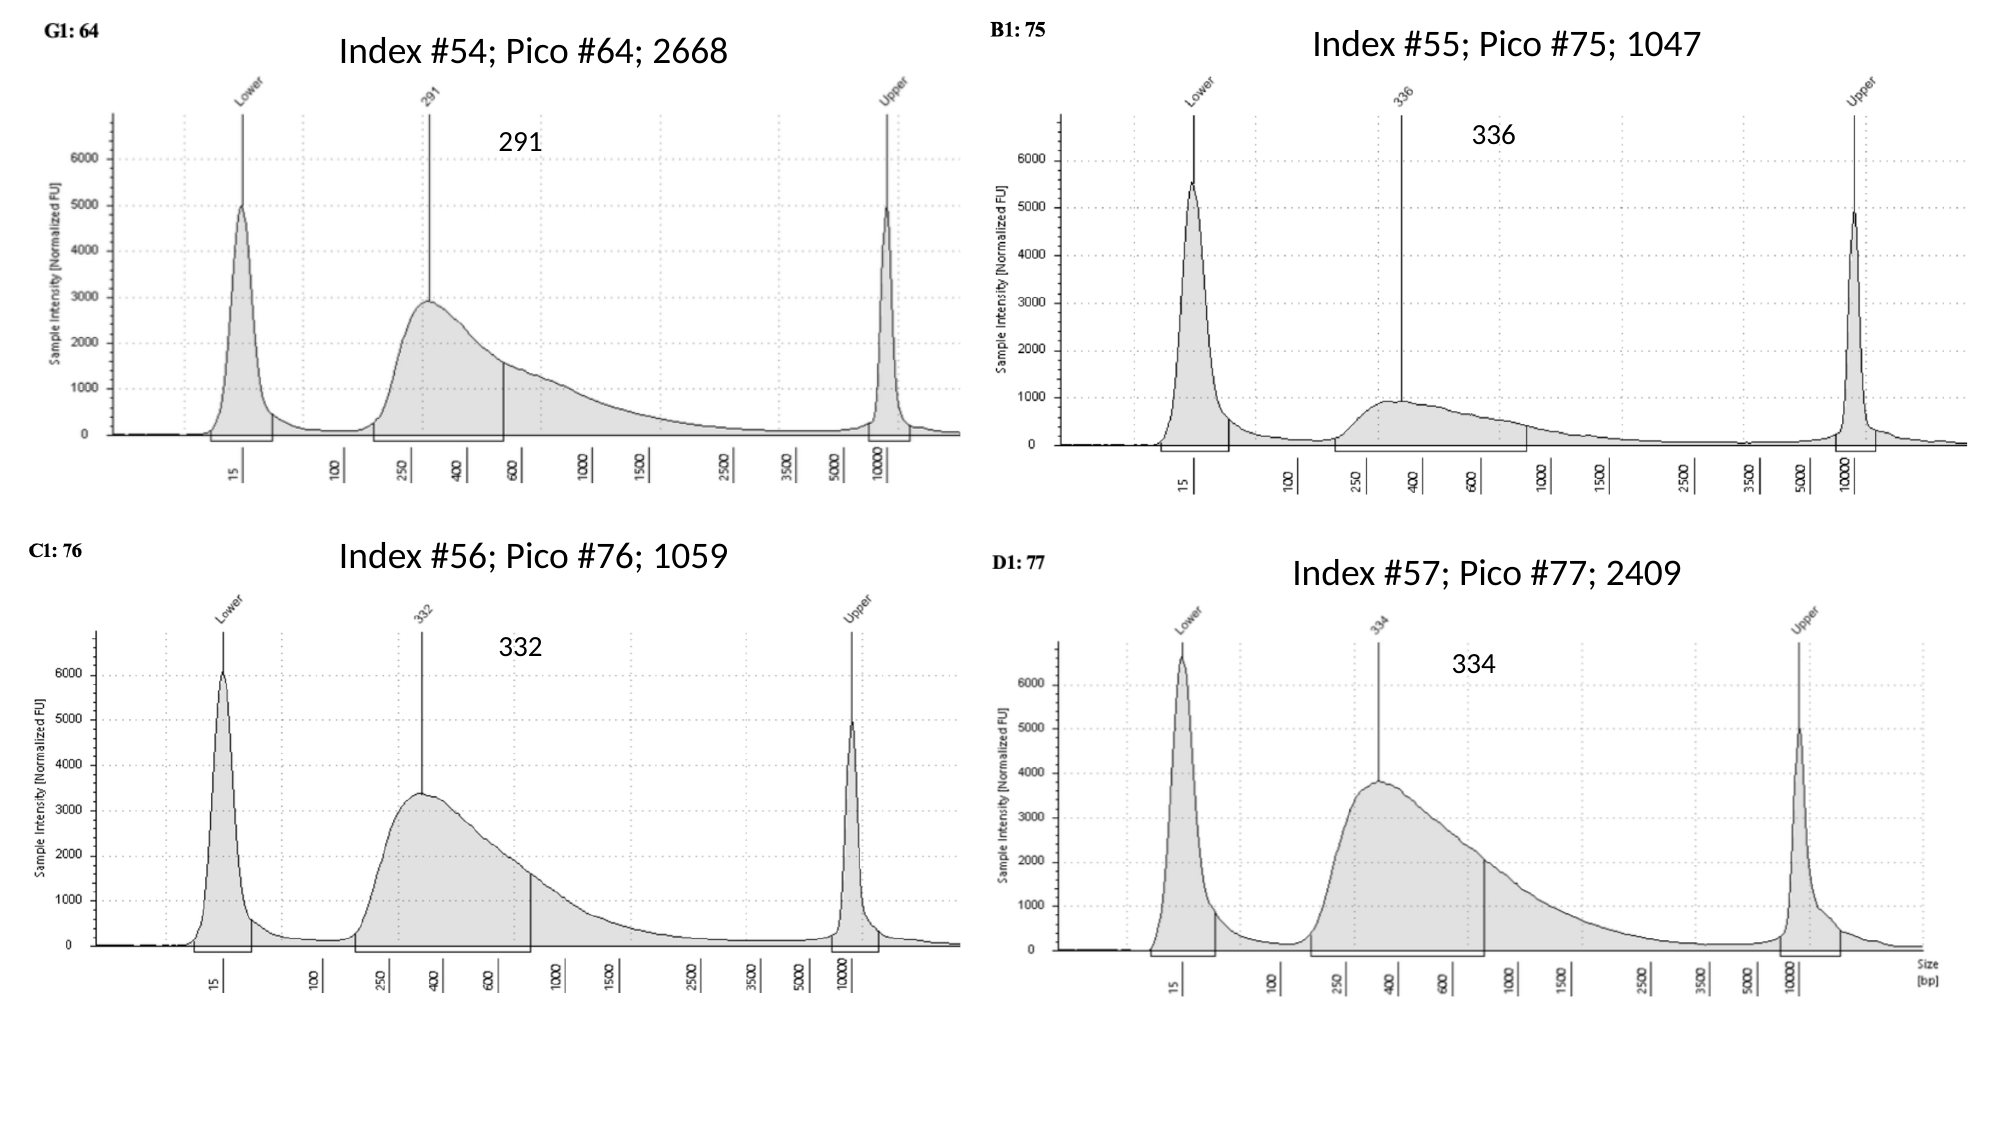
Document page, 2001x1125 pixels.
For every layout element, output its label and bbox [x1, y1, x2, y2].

picture [0, 0, 1968, 506]
picture [0, 523, 1984, 1009]
